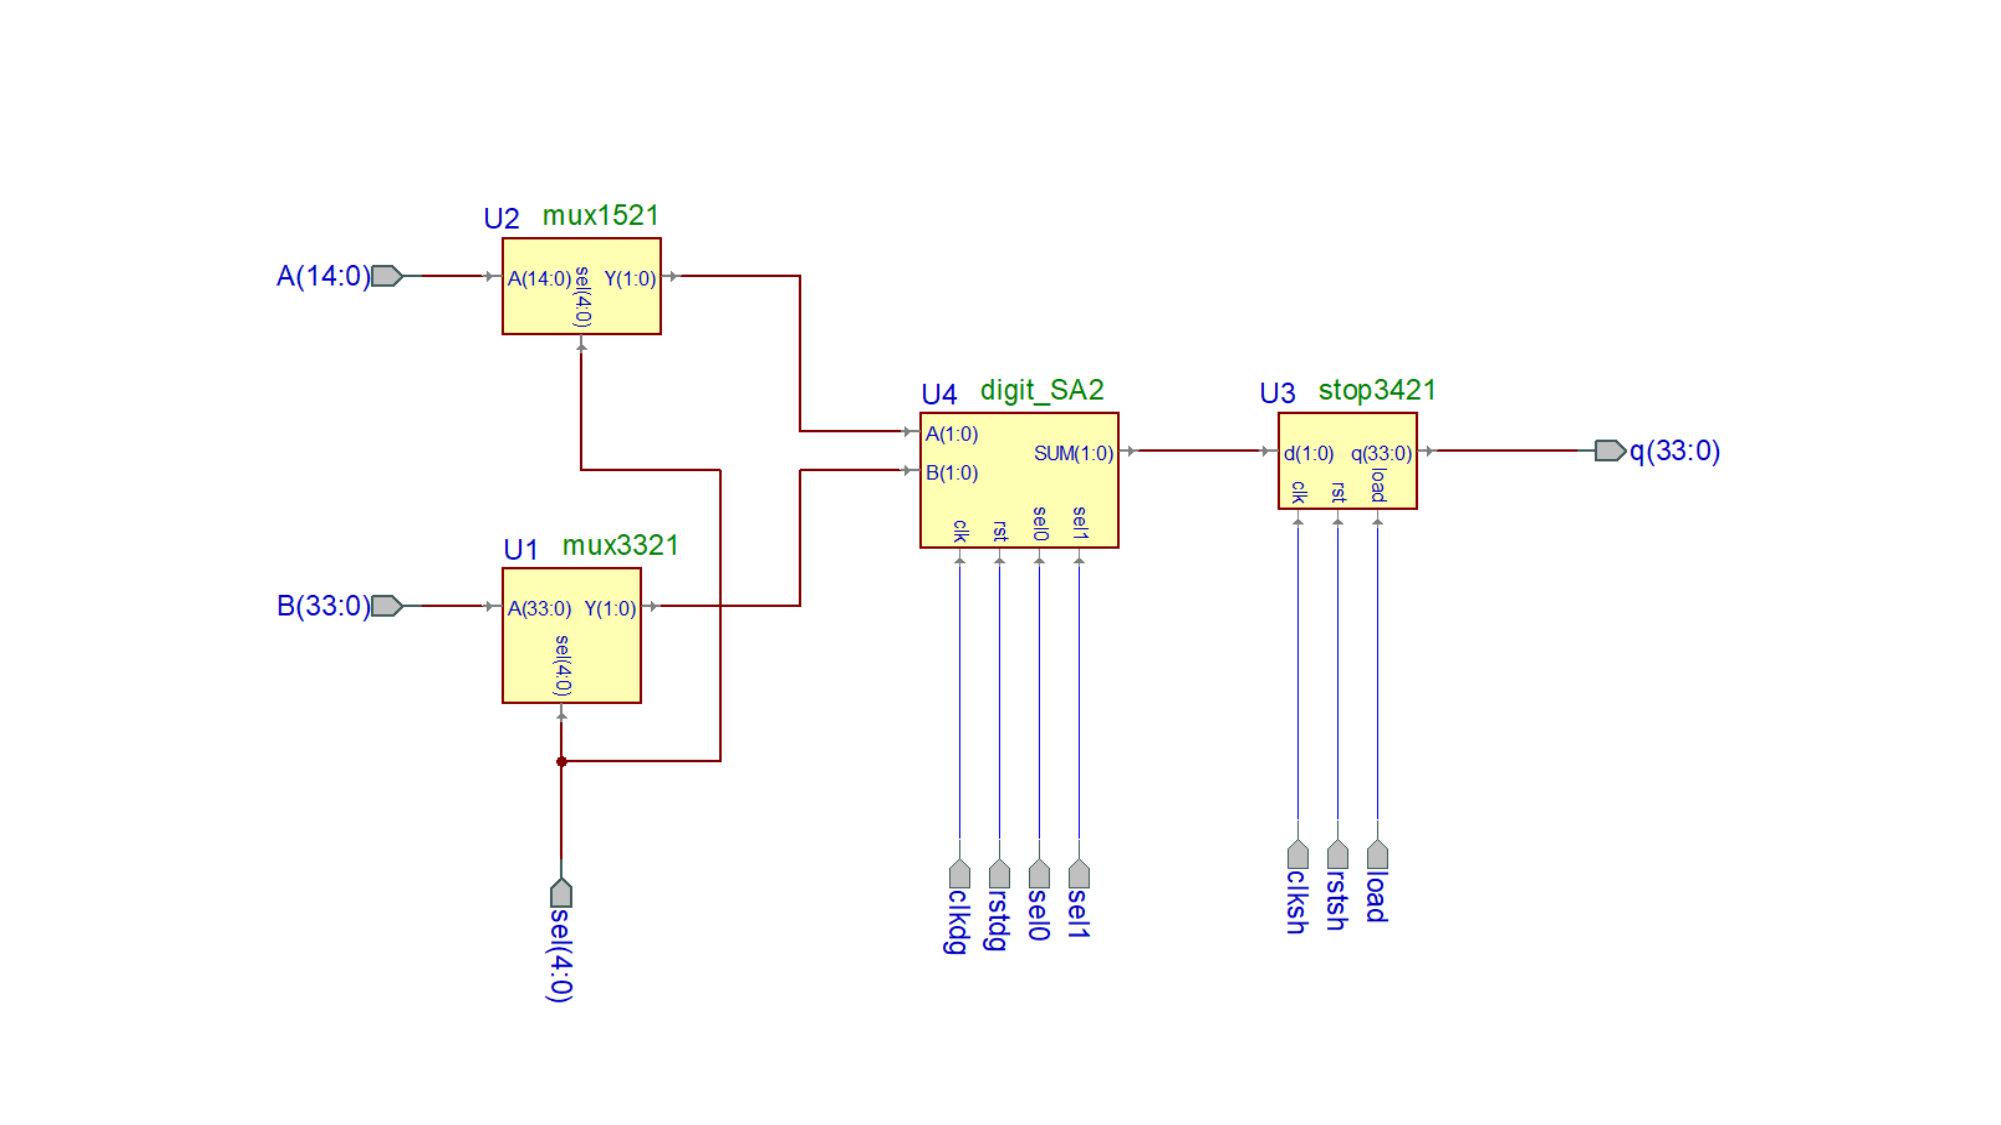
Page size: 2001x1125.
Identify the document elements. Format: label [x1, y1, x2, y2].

list [197, 151, 1800, 1045]
